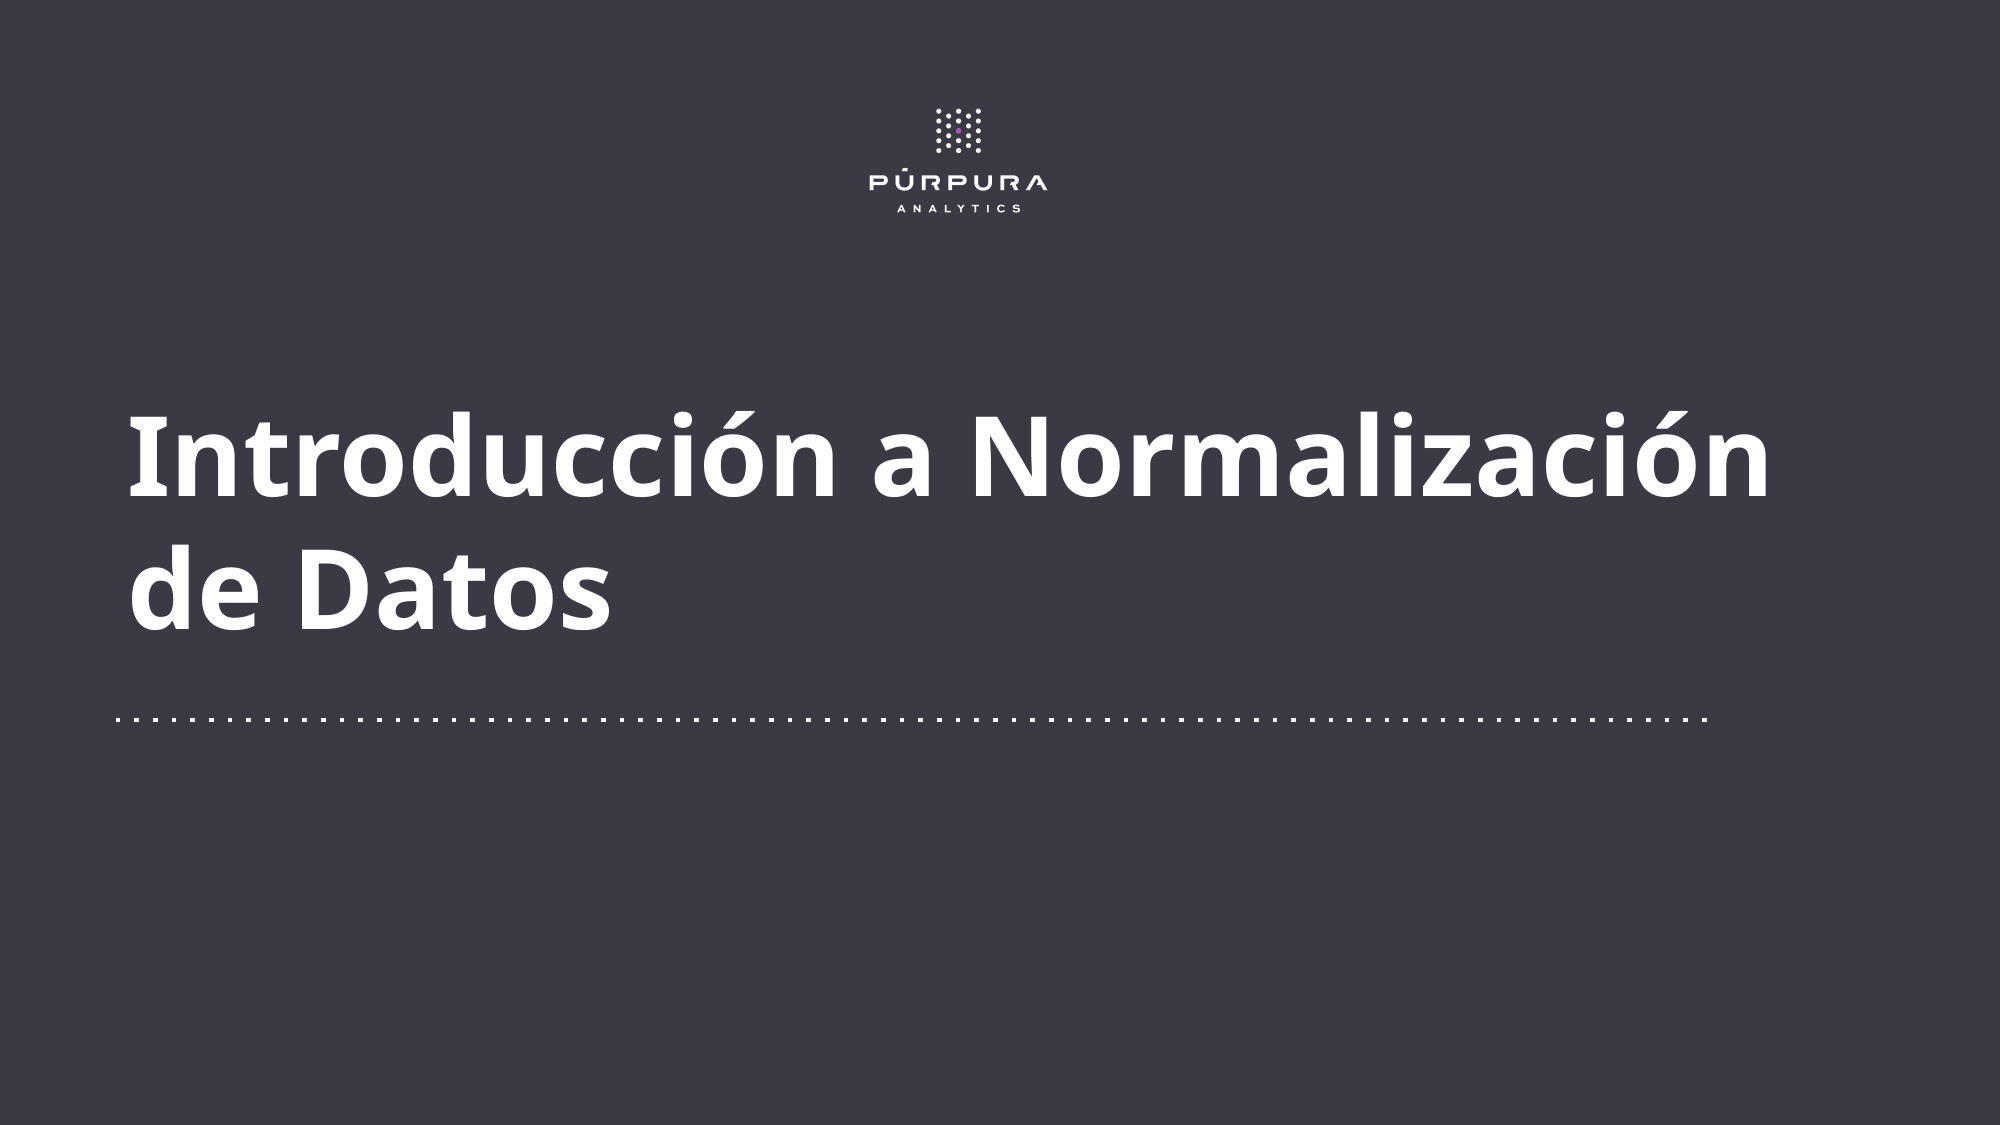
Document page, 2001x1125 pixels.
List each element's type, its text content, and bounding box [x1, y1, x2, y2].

picture [840, 42, 1077, 279]
title Introducción a Normalización de Datos [107, 98, 1810, 672]
